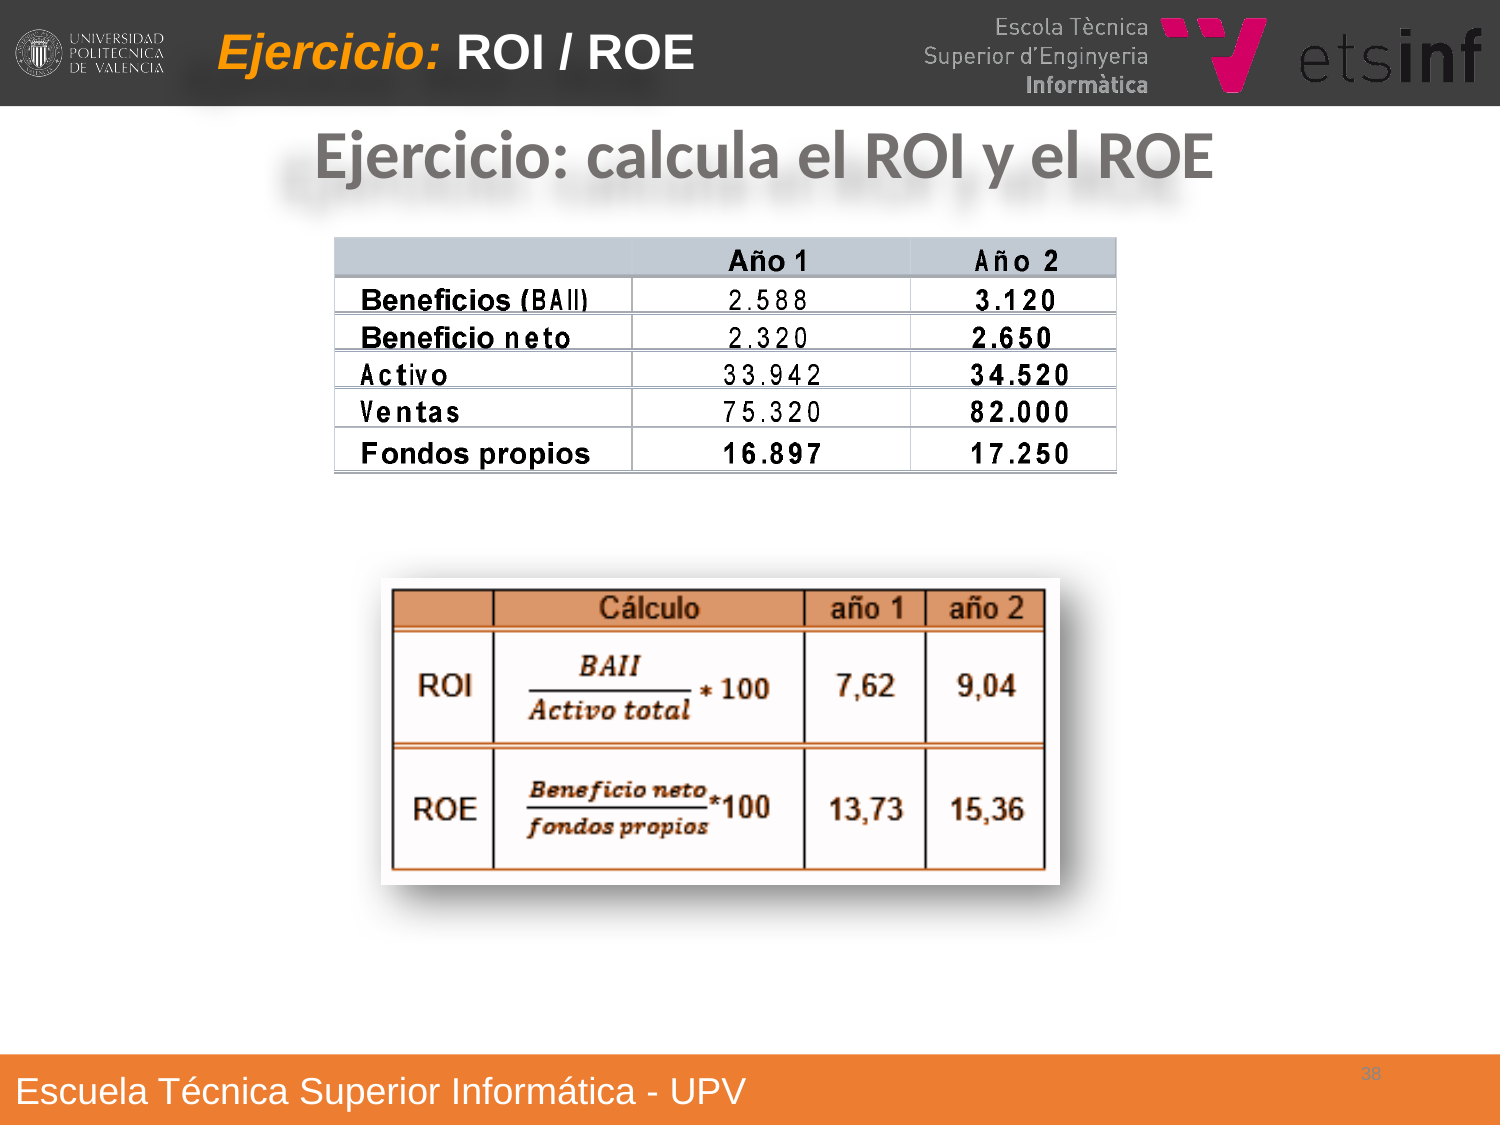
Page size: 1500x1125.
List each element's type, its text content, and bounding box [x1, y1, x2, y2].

picture [1355, 8, 1491, 107]
title Ejercicio: calcula el ROI y el ROE [53, 106, 1479, 206]
text_box Ejercicio: ROI / ROE [202, 0, 1355, 106]
picture [15, 28, 164, 78]
picture [200, 236, 1257, 508]
slide_number ‹#› [1059, 1042, 1397, 1103]
picture [380, 578, 1060, 885]
